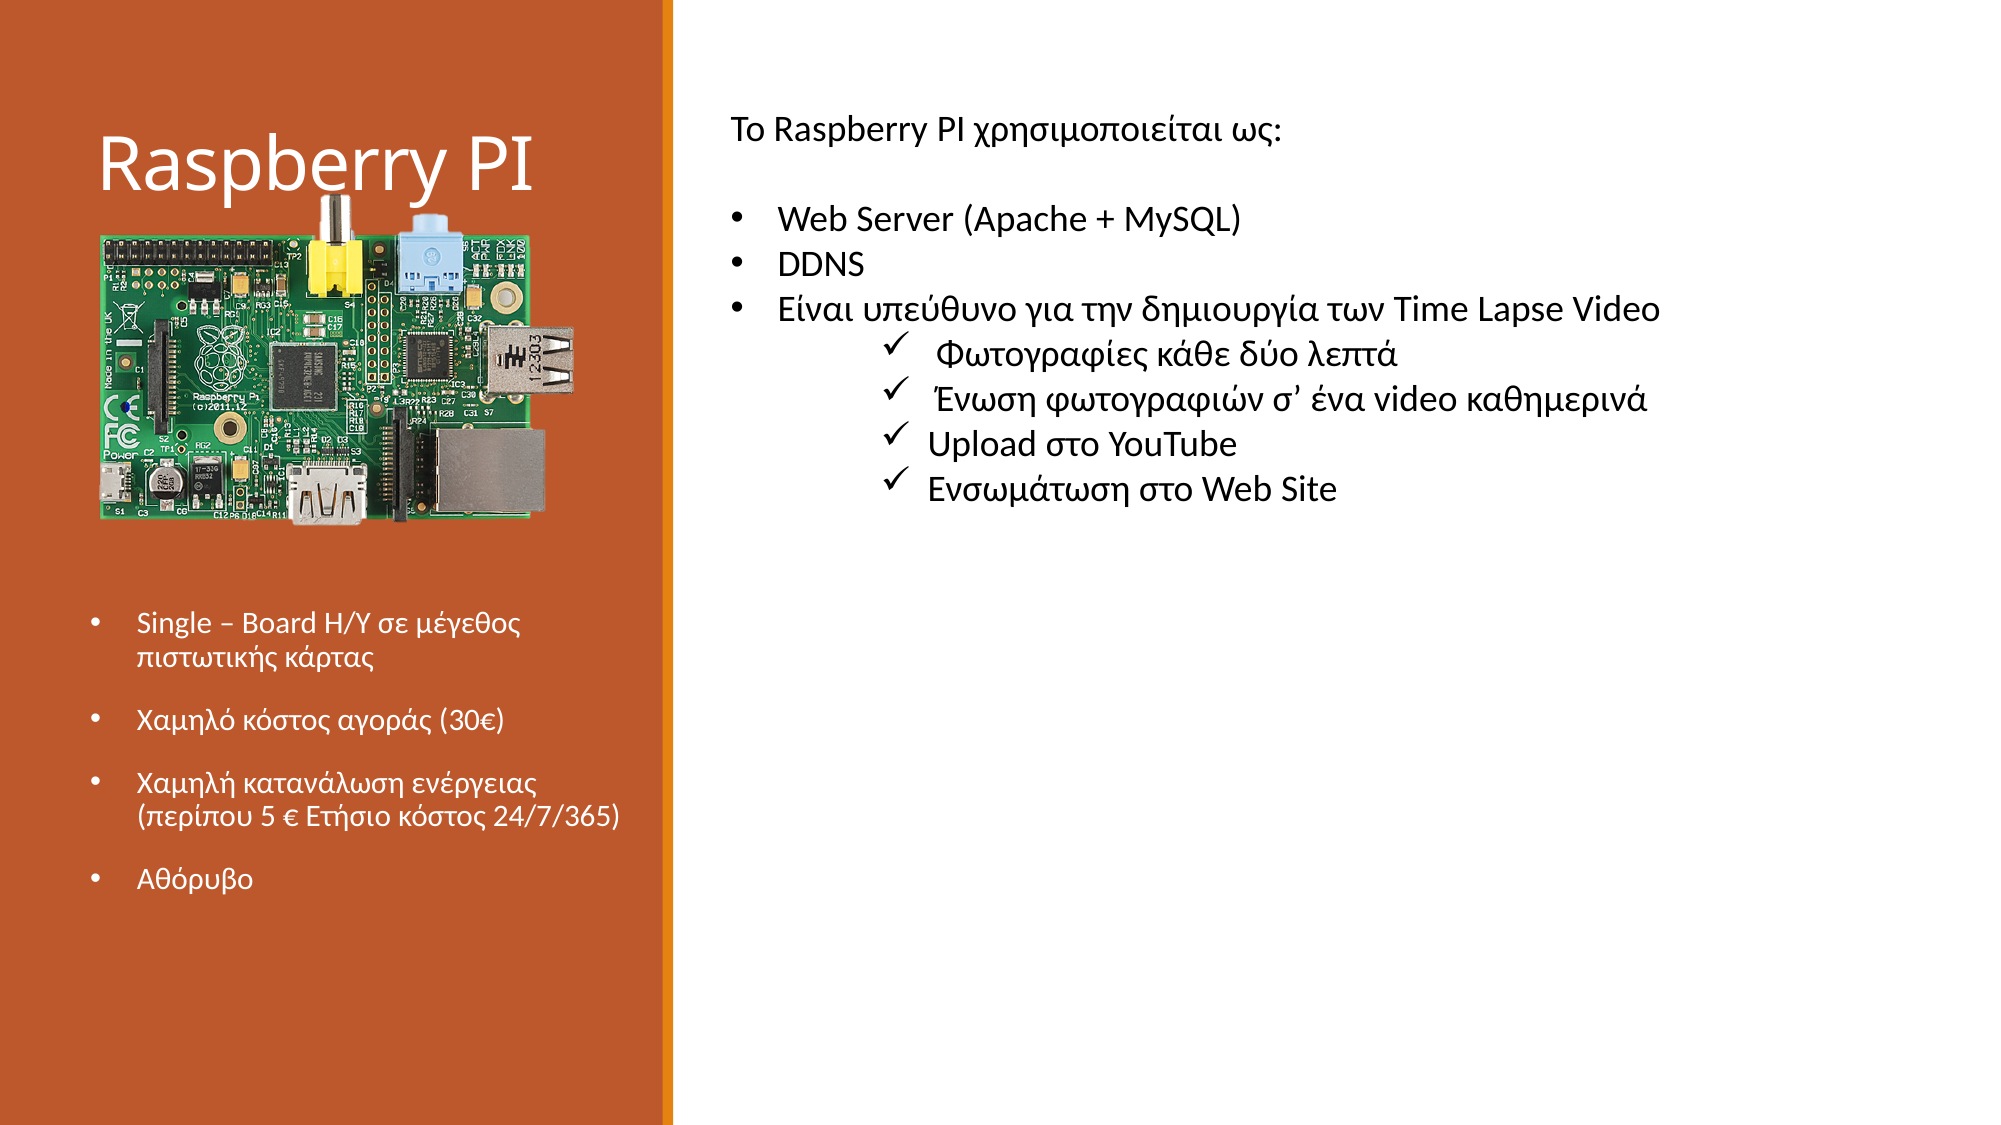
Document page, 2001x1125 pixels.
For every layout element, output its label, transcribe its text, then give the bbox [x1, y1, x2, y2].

text_box To Raspberry PI χρησιμοποιείται ως: Web Server (Apache + MySQL) DDNS Είναι υπεύθυνο για την δημιουργία των Time Lapse Video Φωτογραφίες κάθε δύο λεπτά Ένωση φωτογραφιών σ’ ένα video καθημερινά Upload στο YouTube Ενσωμάτωση στο Web Site [715, 96, 1899, 517]
list Single – Board Η/Υ σε μέγεθος πιστωτικής κάρτας Χαμηλό κόστος αγοράς (30€) Χαμηλή κατανάλωση ενέργειας (περίπου 5 € Ετήσιο κόστος 24/7/365) Αθόρυβο [75, 599, 641, 1052]
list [74, 114, 593, 632]
title Raspberry PI [81, 96, 607, 214]
